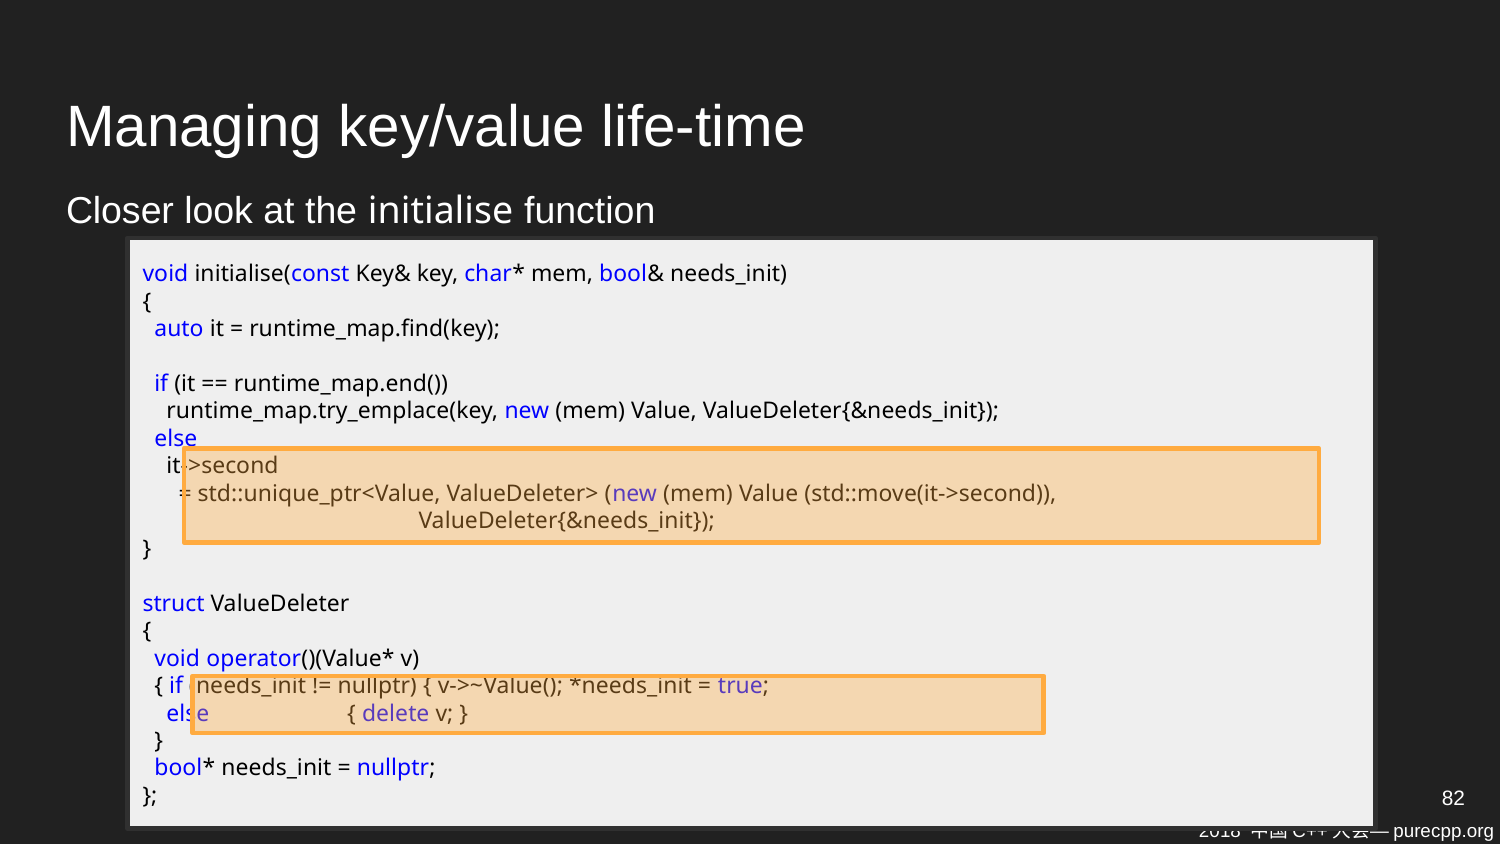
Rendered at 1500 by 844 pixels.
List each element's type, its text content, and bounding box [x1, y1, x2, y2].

slide_number 82 [1389, 764, 1480, 830]
text_box void initialise(const Key& key, char* mem, bool& needs_init) { auto it = runtime_map.find(key); if (it == runtime_map.end()) runtime_map.try_emplace(key, new (mem) Value, ValueDeleter{&needs_init}); else it->second = std::unique_ptr<Value, ValueDeleter> (new (mem) Value (std::move(it->second)), ValueDeleter{&needs_init}); } struct ValueDeleter { void operator()(Value* v) { if (needs_init != nullptr) { v->~Value(); *needs_init = true; else { delete v; } } bool* needs_init = nullptr; }; [127, 237, 1376, 829]
text_box [183, 448, 1320, 543]
text_box [192, 675, 1044, 734]
title Managing key/value life-time [51, 72, 1449, 164]
list Closer look at the initialise function [51, 164, 1449, 238]
